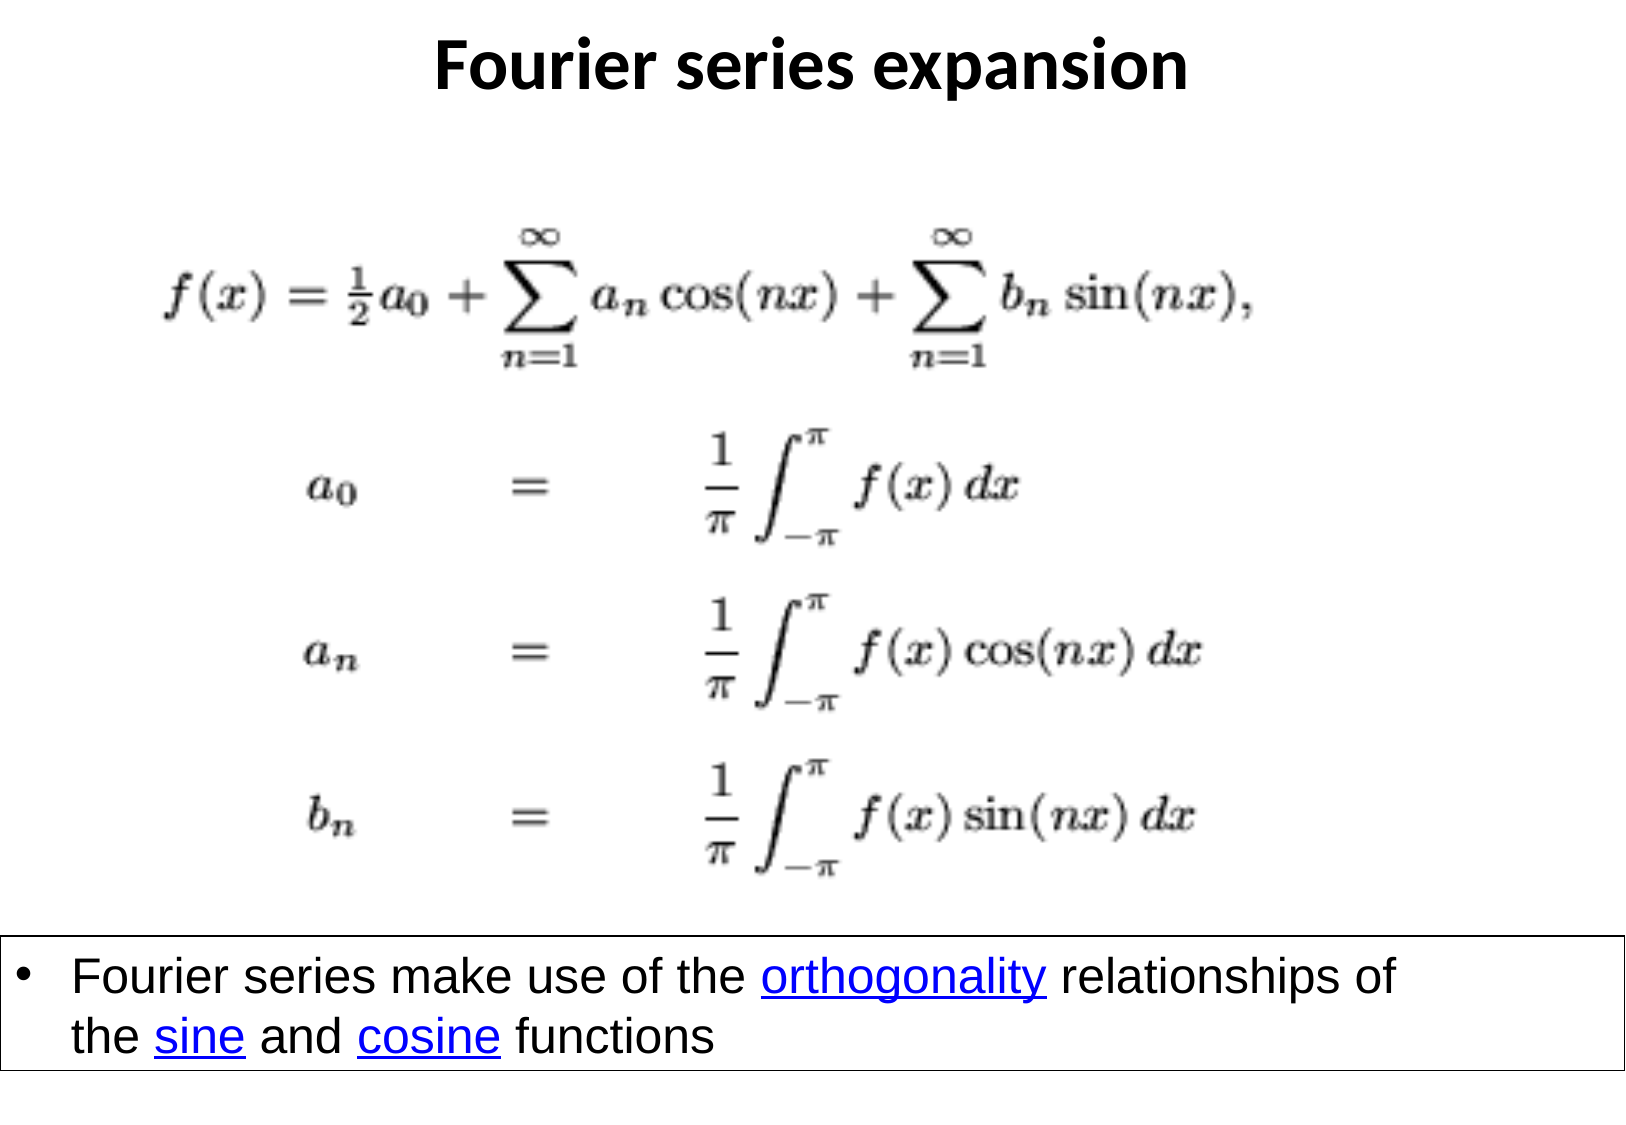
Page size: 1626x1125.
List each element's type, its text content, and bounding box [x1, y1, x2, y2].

text_box Fourier series expansion [0, 0, 1625, 119]
text_box Fourier series make use of the orthogonality relationships of the sine and cosine functions [0, 935, 1625, 1071]
picture [121, 191, 1341, 899]
